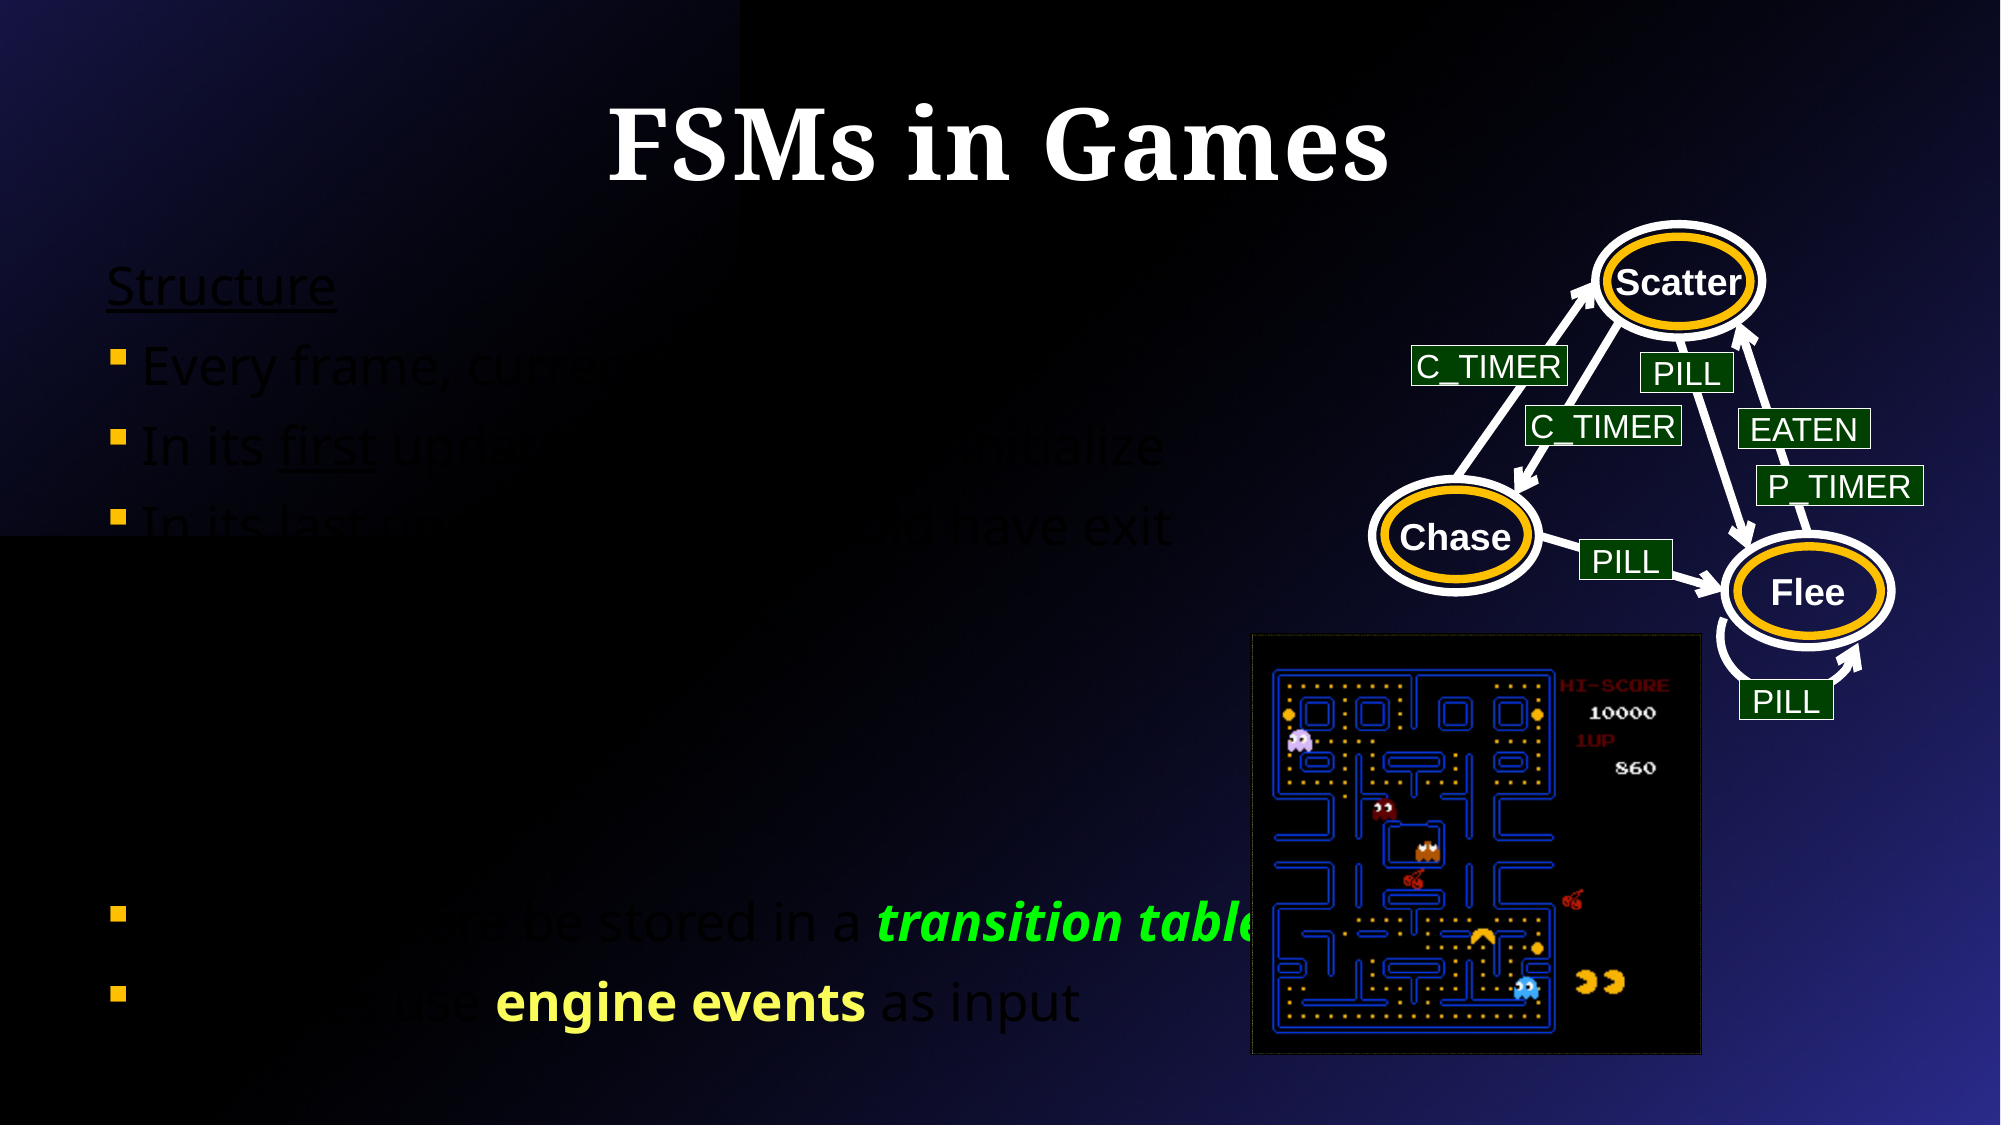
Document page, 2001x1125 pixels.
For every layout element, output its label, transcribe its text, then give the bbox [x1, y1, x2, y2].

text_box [1371, 223, 1892, 694]
text_box PILL [1739, 702, 1834, 720]
picture [0, 0, 2001, 1125]
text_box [1249, 632, 1703, 1056]
list Structure Every frame, current state runs code In its first update, a state should initialize In its last update, a state should have exit code Transitions Transitions are be stored in a transition table Machines use engine events as input [98, 232, 1282, 1063]
text_box P_TIMER [1898, 465, 1924, 506]
title FSMs in Games [76, 91, 1924, 205]
